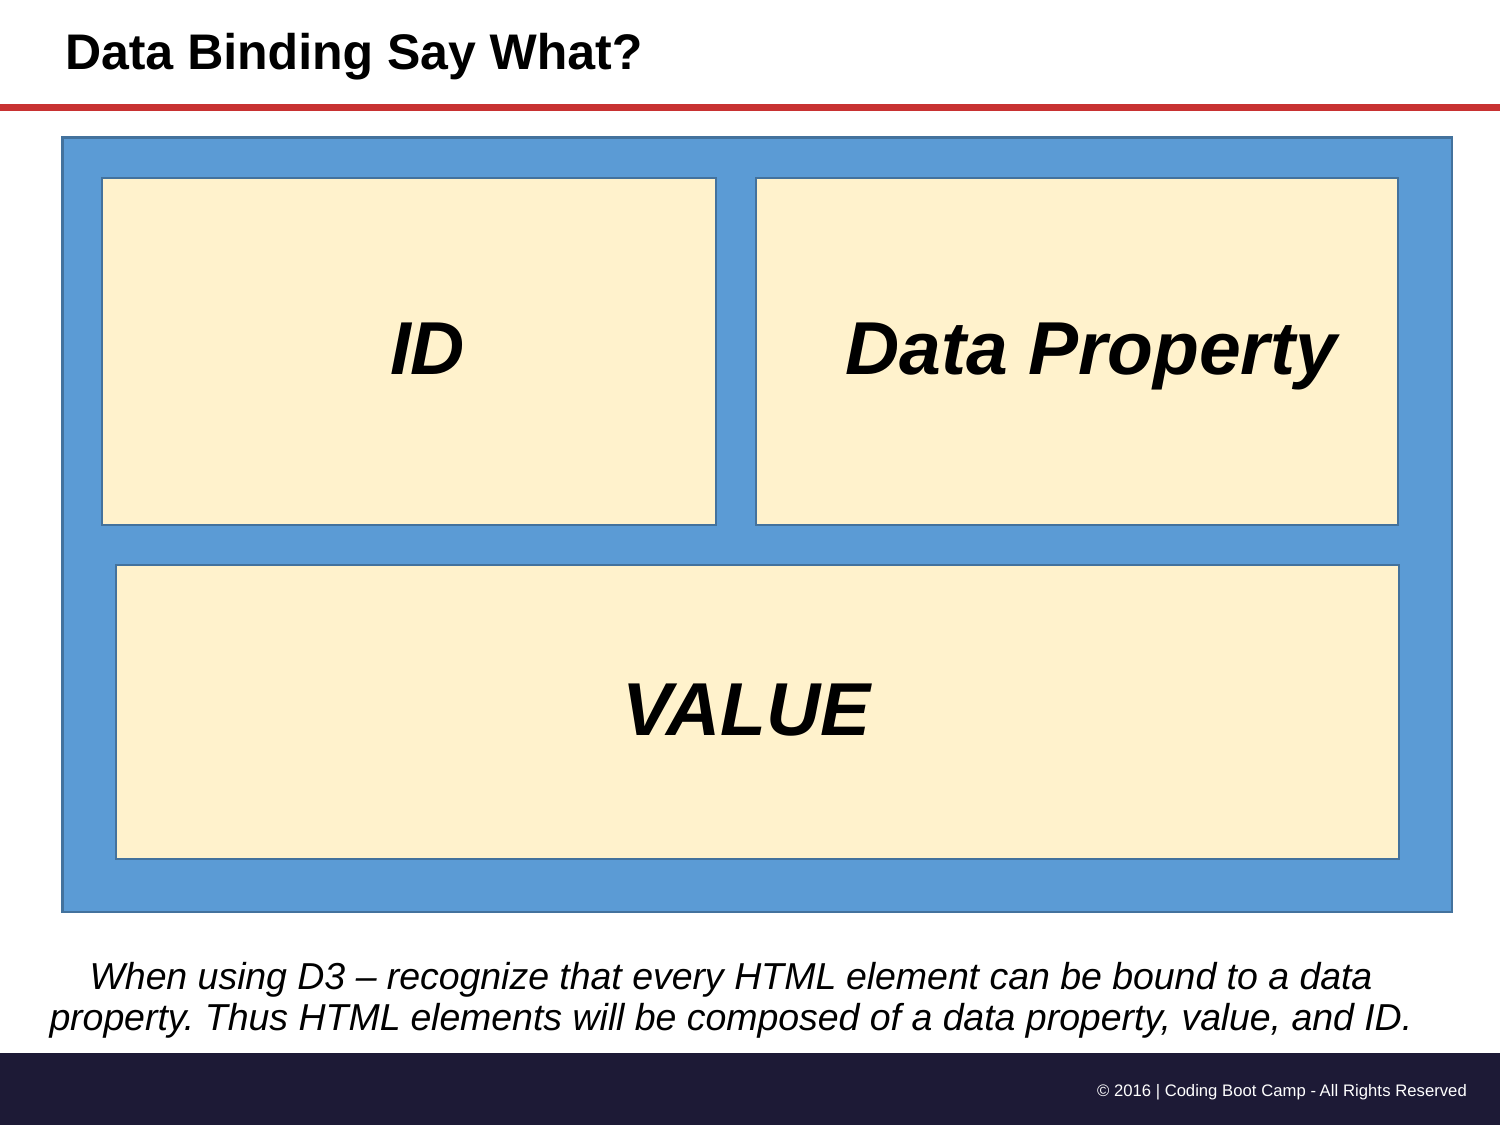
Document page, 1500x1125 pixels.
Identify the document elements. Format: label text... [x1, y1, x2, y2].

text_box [62, 137, 1453, 913]
title Data Binding Say What? [50, 0, 948, 108]
text_box When using D3 – recognize that every HTML element can be bound to a data property. Thus HTML elements will be composed of a data property, value, and ID. [0, 950, 1450, 1125]
